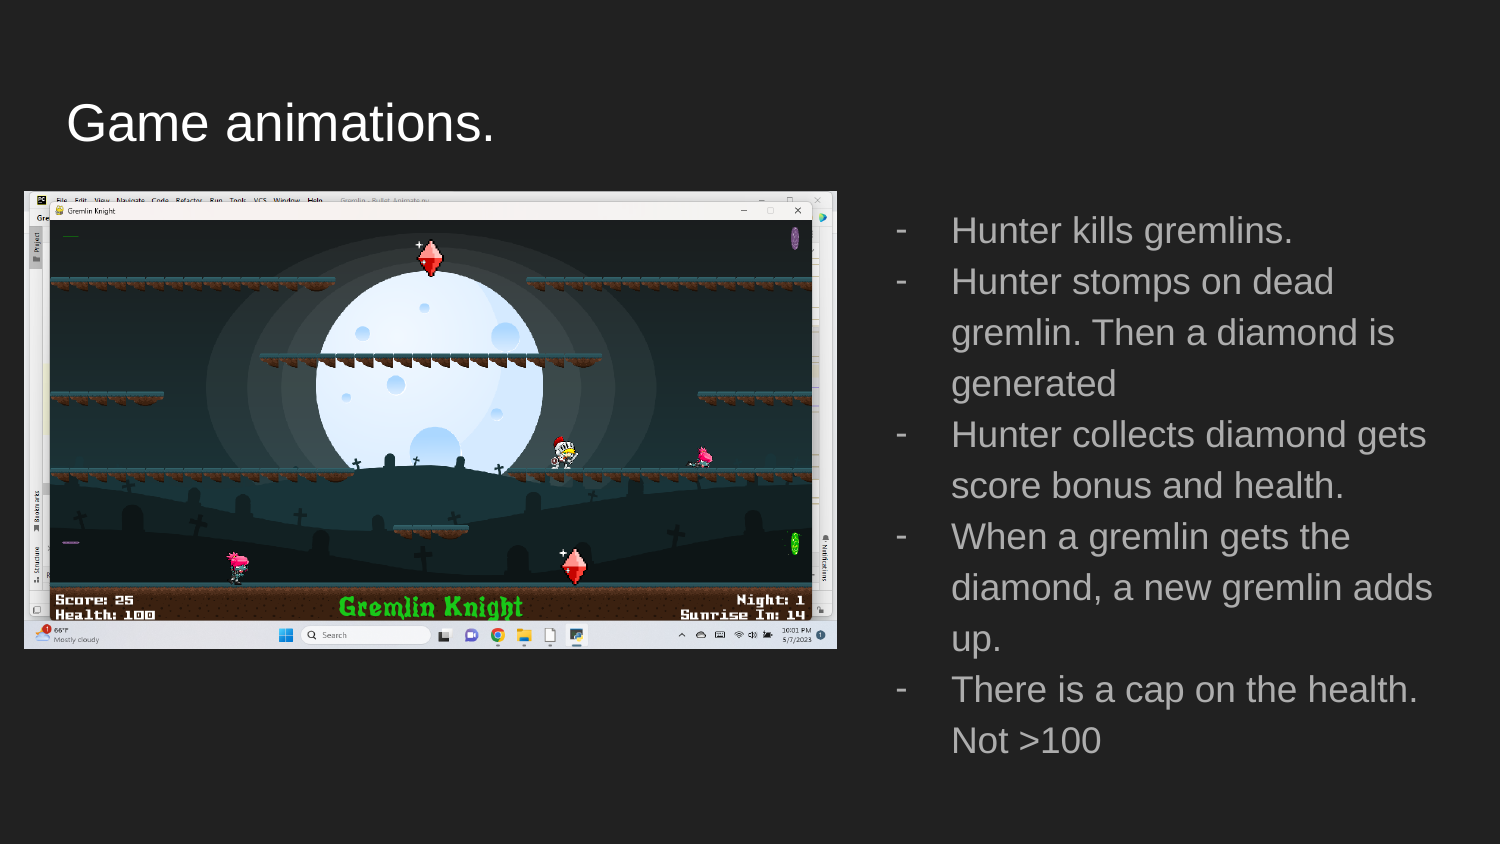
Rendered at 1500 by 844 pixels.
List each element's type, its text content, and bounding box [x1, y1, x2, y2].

list Hunter kills gremlins. Hunter stomps on dead gremlin. Then a diamond is generated Hunter collects diamond gets score bonus and health. When a gremlin gets the diamond, a new gremlin adds up. There is a cap on the health. Not >100 [861, 184, 1449, 781]
picture [24, 191, 838, 649]
title Game animations. [51, 72, 1449, 167]
